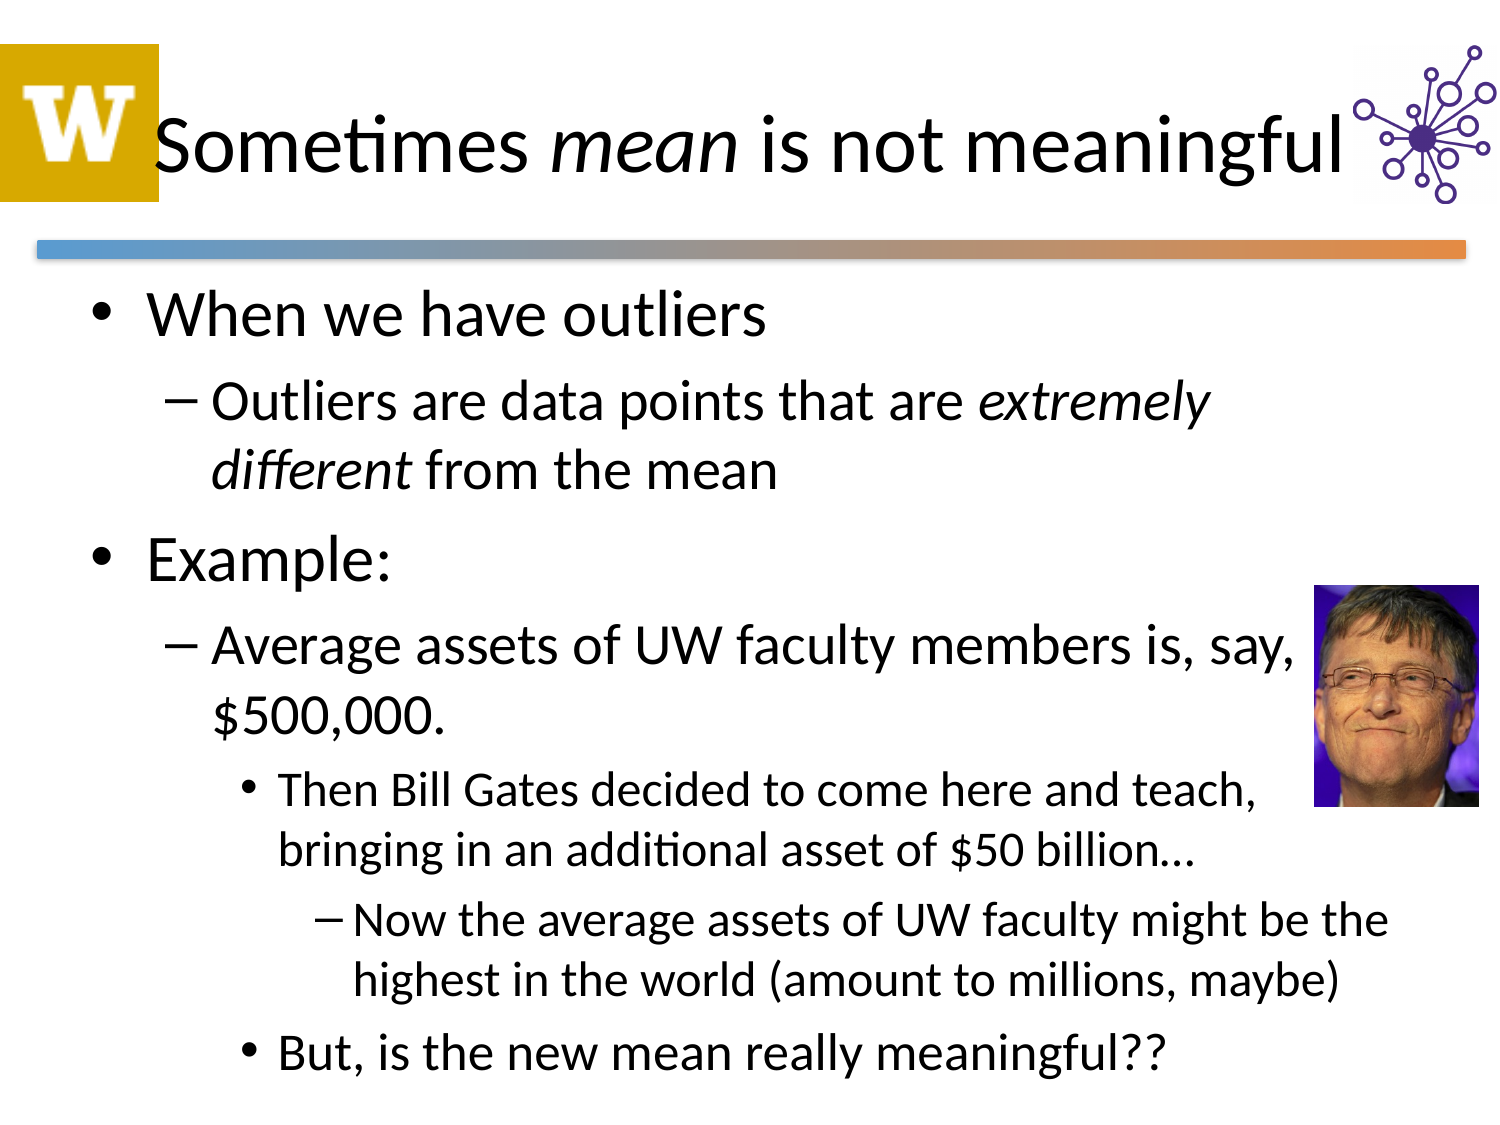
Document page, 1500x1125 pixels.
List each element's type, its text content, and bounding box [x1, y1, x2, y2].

title Sometimes mean is not meaningful [75, 45, 1425, 233]
picture [1425, 45, 1497, 204]
picture [1313, 585, 1479, 807]
list When we have outliers Outliers are data points that are extremely different from the mean Example: Average assets of UW faculty members is, say, $500,000. Then Bill Gates decided to come here and teach, bringing in an additional asset of $50 billion… Now the average assets of UW faculty might be the highest in the world (amount to millions, maybe) But, is the new mean really meaningful?? [75, 262, 1425, 1093]
picture [0, 44, 159, 202]
